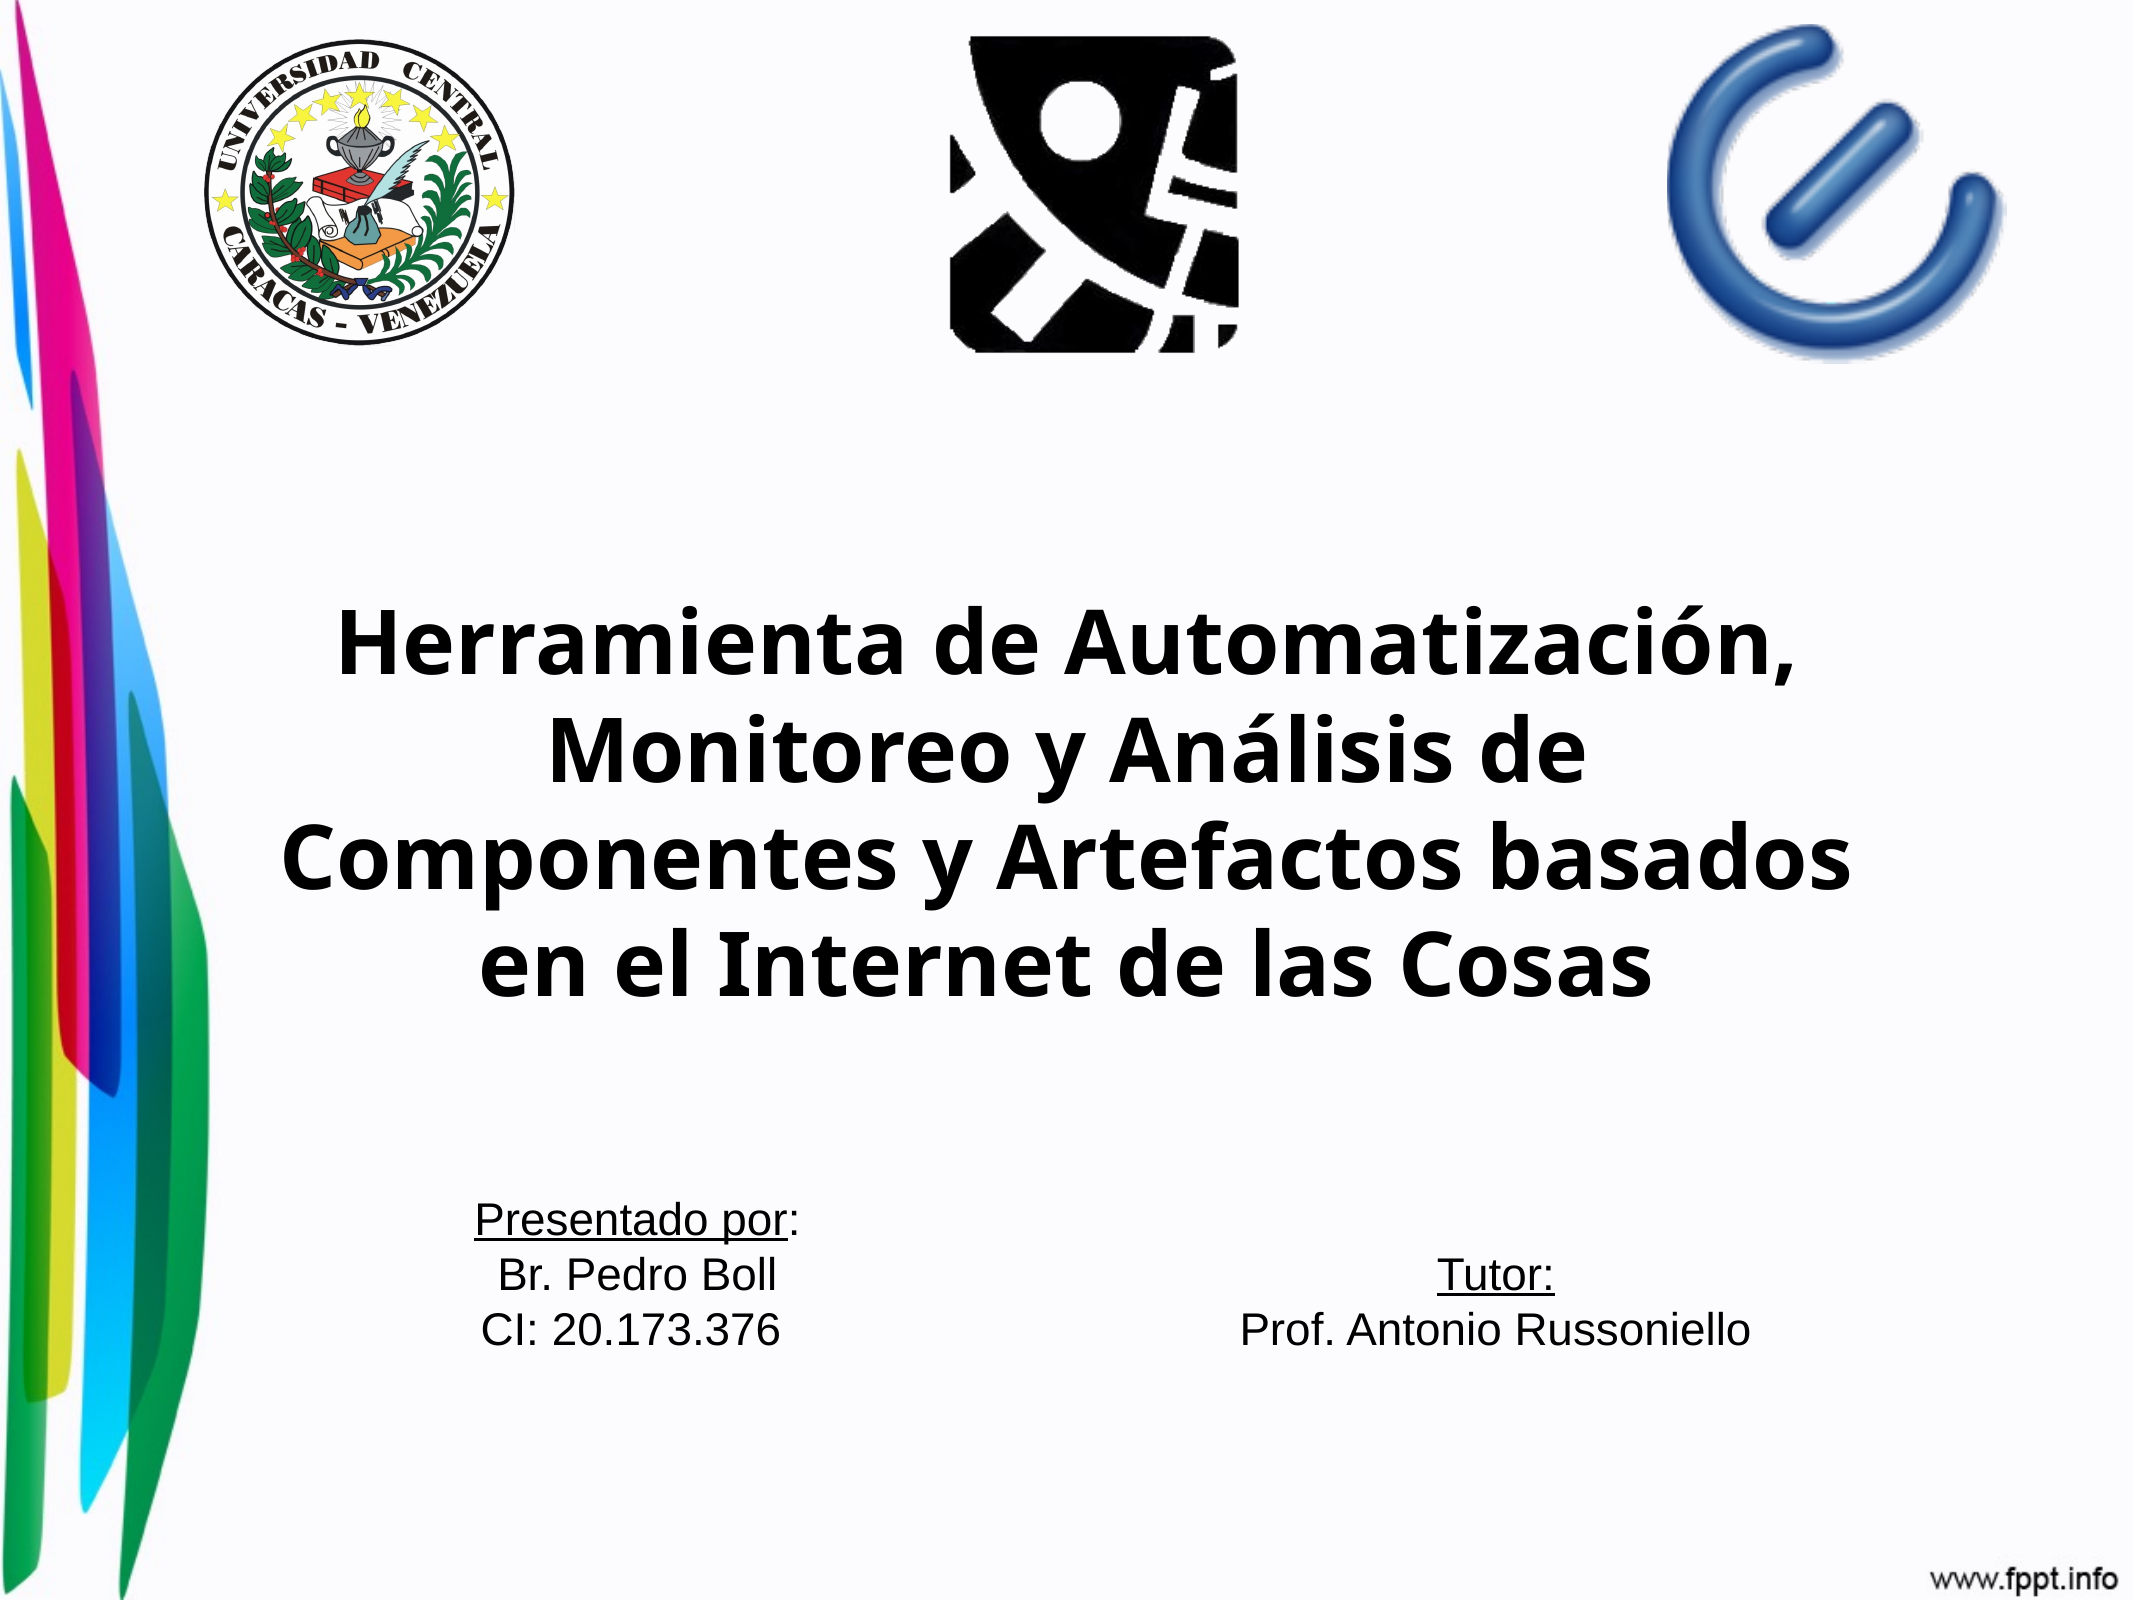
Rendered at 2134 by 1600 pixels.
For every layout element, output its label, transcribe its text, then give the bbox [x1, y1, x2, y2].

picture [0, 0, 2134, 1600]
title Herramienta de Automatización, Monitoreo y Análisis de Componentes y Artefactos basados en el Internet de las Cosas [208, 630, 1925, 970]
list Presentado por: Br. Pedro Boll CI: 20.173.376 Tutor: Prof. Antonio Russoniello [208, 1189, 1925, 1376]
